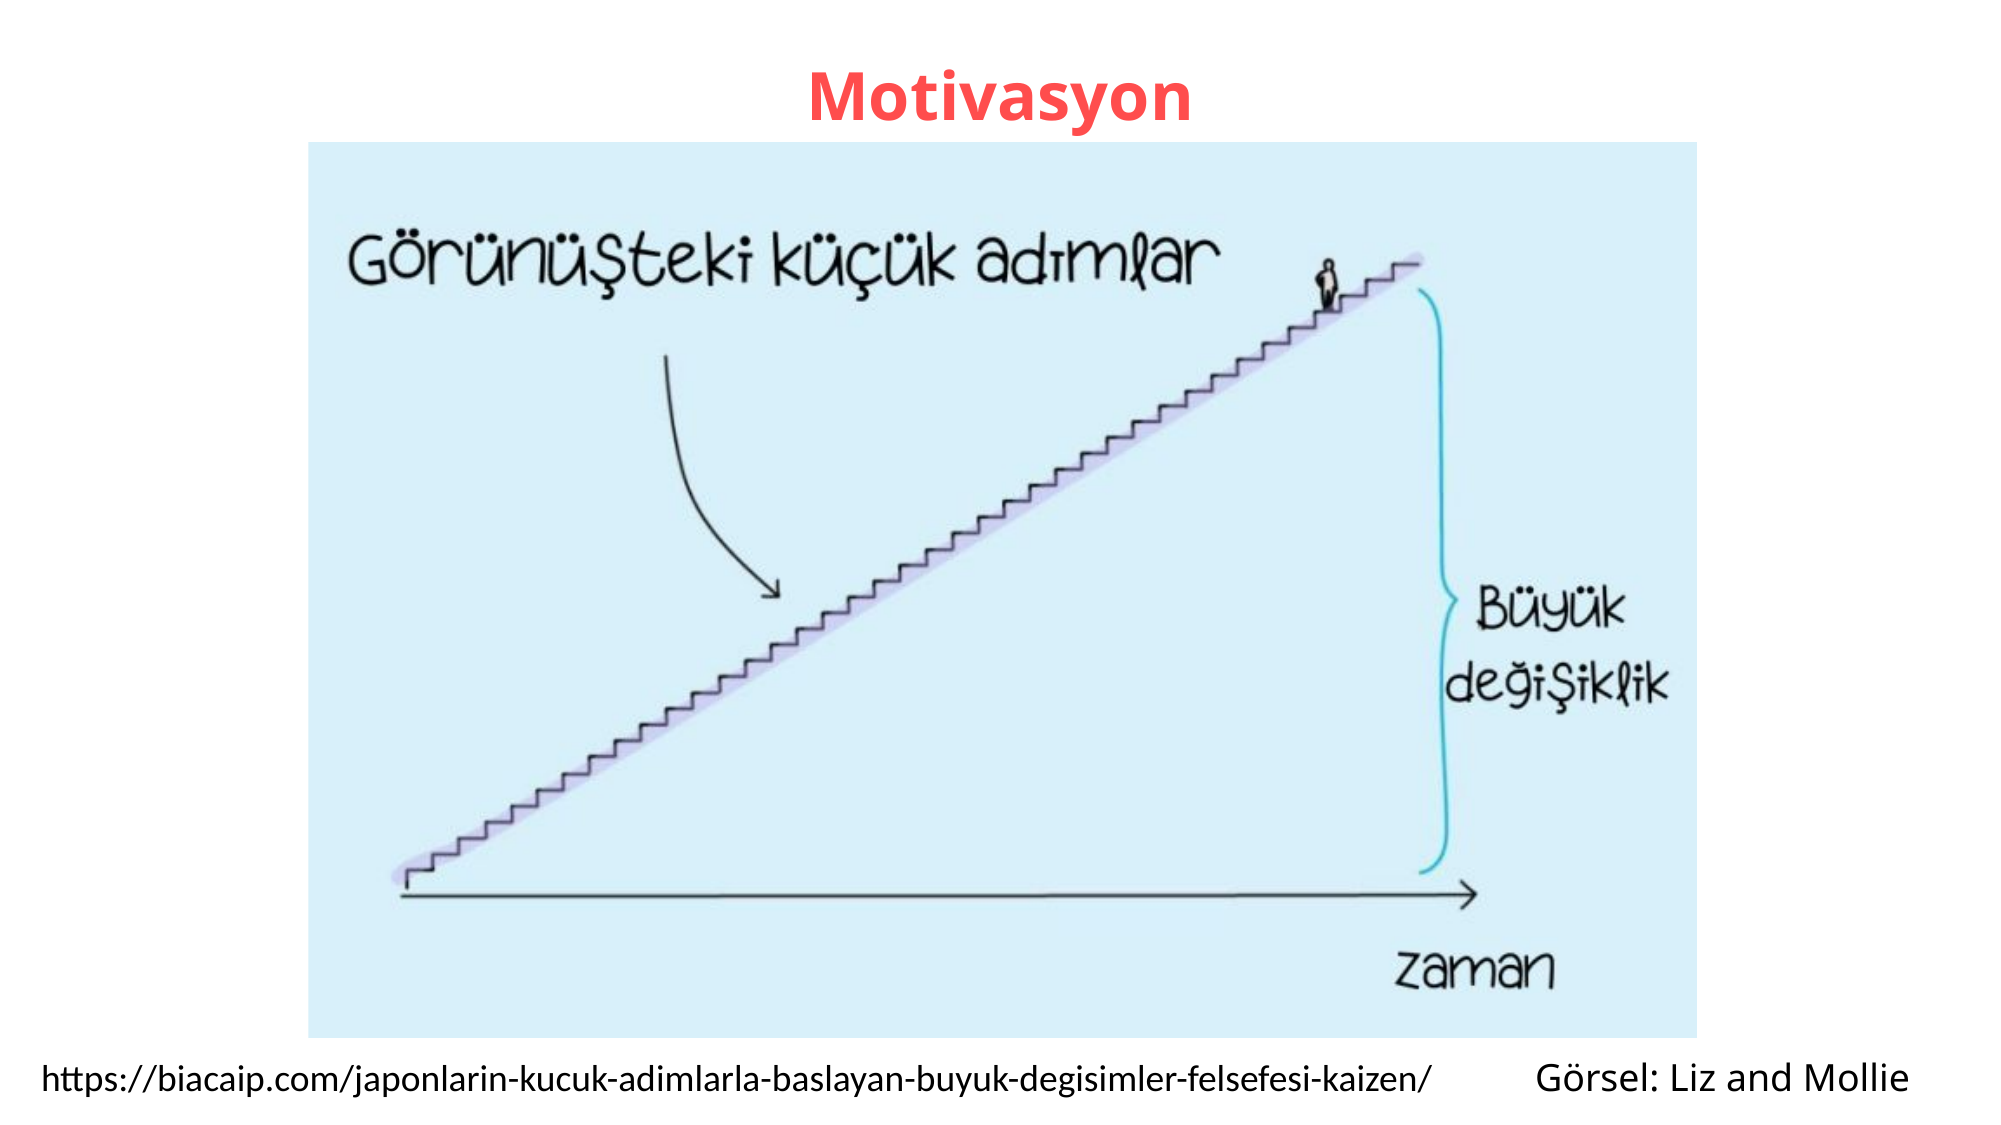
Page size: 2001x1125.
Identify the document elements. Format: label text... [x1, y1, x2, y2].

text_box Görsel: Liz and Mollie [1520, 1046, 1974, 1107]
title Motivasyon [451, 40, 1549, 142]
picture [308, 142, 1697, 1038]
text_box https://biacaip.com/japonlarin-kucuk-adimlarla-baslayan-buyuk-degisimler-felsefesi-kaizen/ [26, 1046, 1490, 1107]
